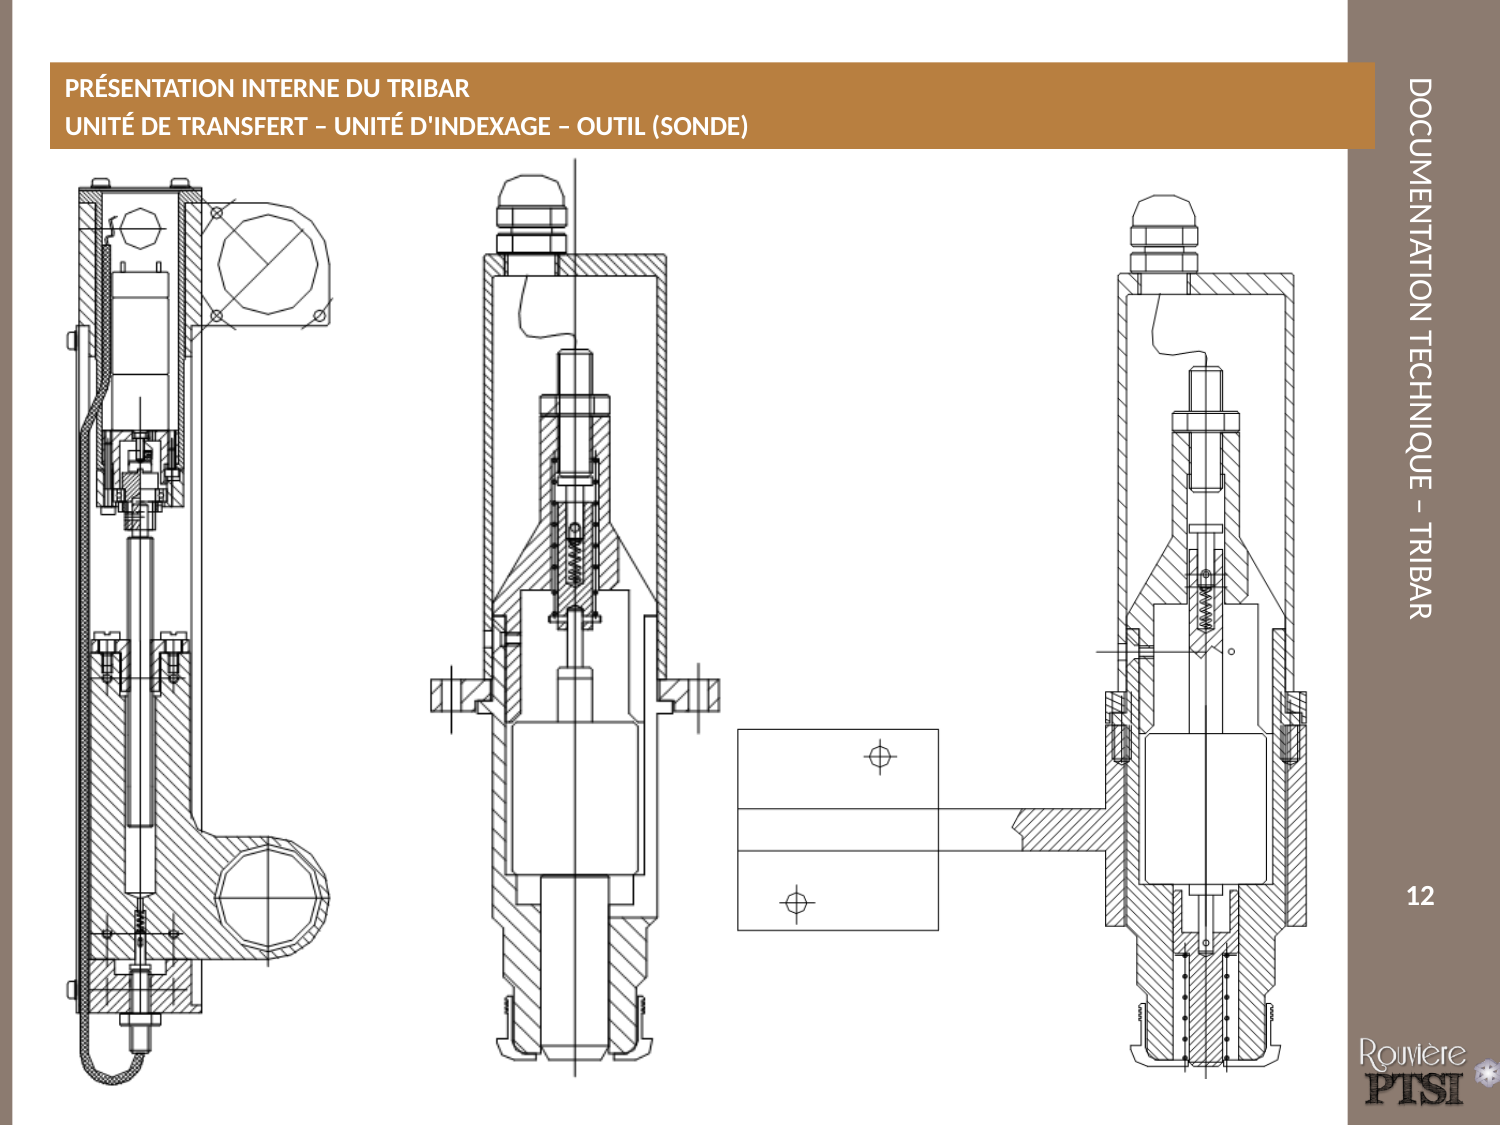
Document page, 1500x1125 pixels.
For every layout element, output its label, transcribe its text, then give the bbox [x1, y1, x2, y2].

picture [418, 152, 727, 1083]
slide_number 12 [1349, 869, 1500, 917]
picture [1359, 1037, 1500, 1109]
picture [58, 163, 343, 1102]
picture [732, 187, 1341, 1080]
list Présentation interne du tribar Unité de transfert – Unité d'indexage – Outil (sonde) [50, 62, 1375, 149]
